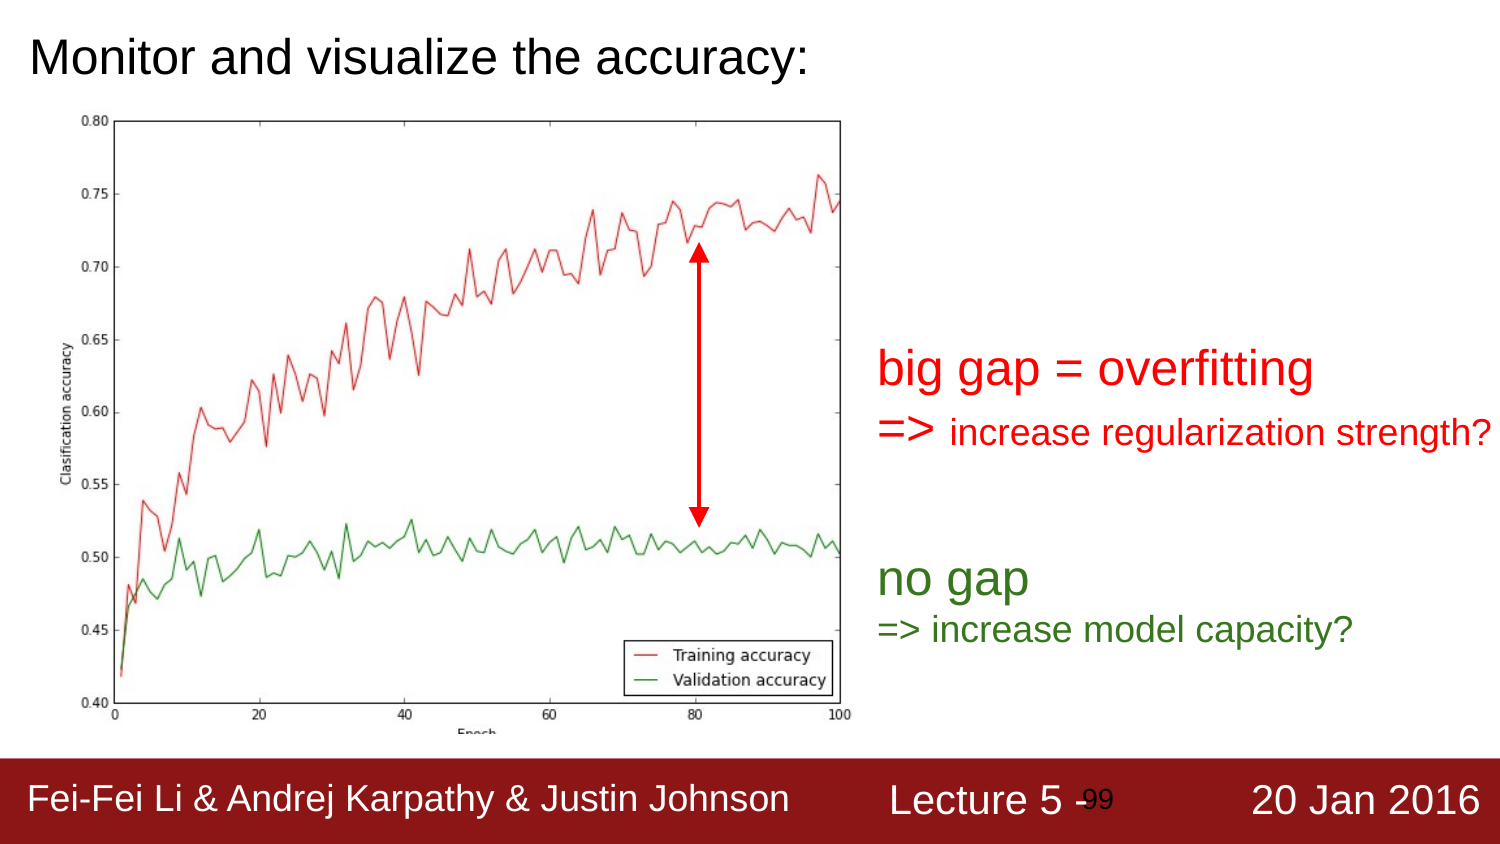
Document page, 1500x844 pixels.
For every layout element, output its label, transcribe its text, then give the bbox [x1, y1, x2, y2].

text_box big gap = overfitting => increase regularization strength? no gap => increase model capacity? [862, 320, 1500, 379]
text_box Monitor and visualize the accuracy: [14, 9, 1365, 93]
slide_number ‹#› [1066, 765, 1157, 831]
picture [49, 109, 859, 735]
